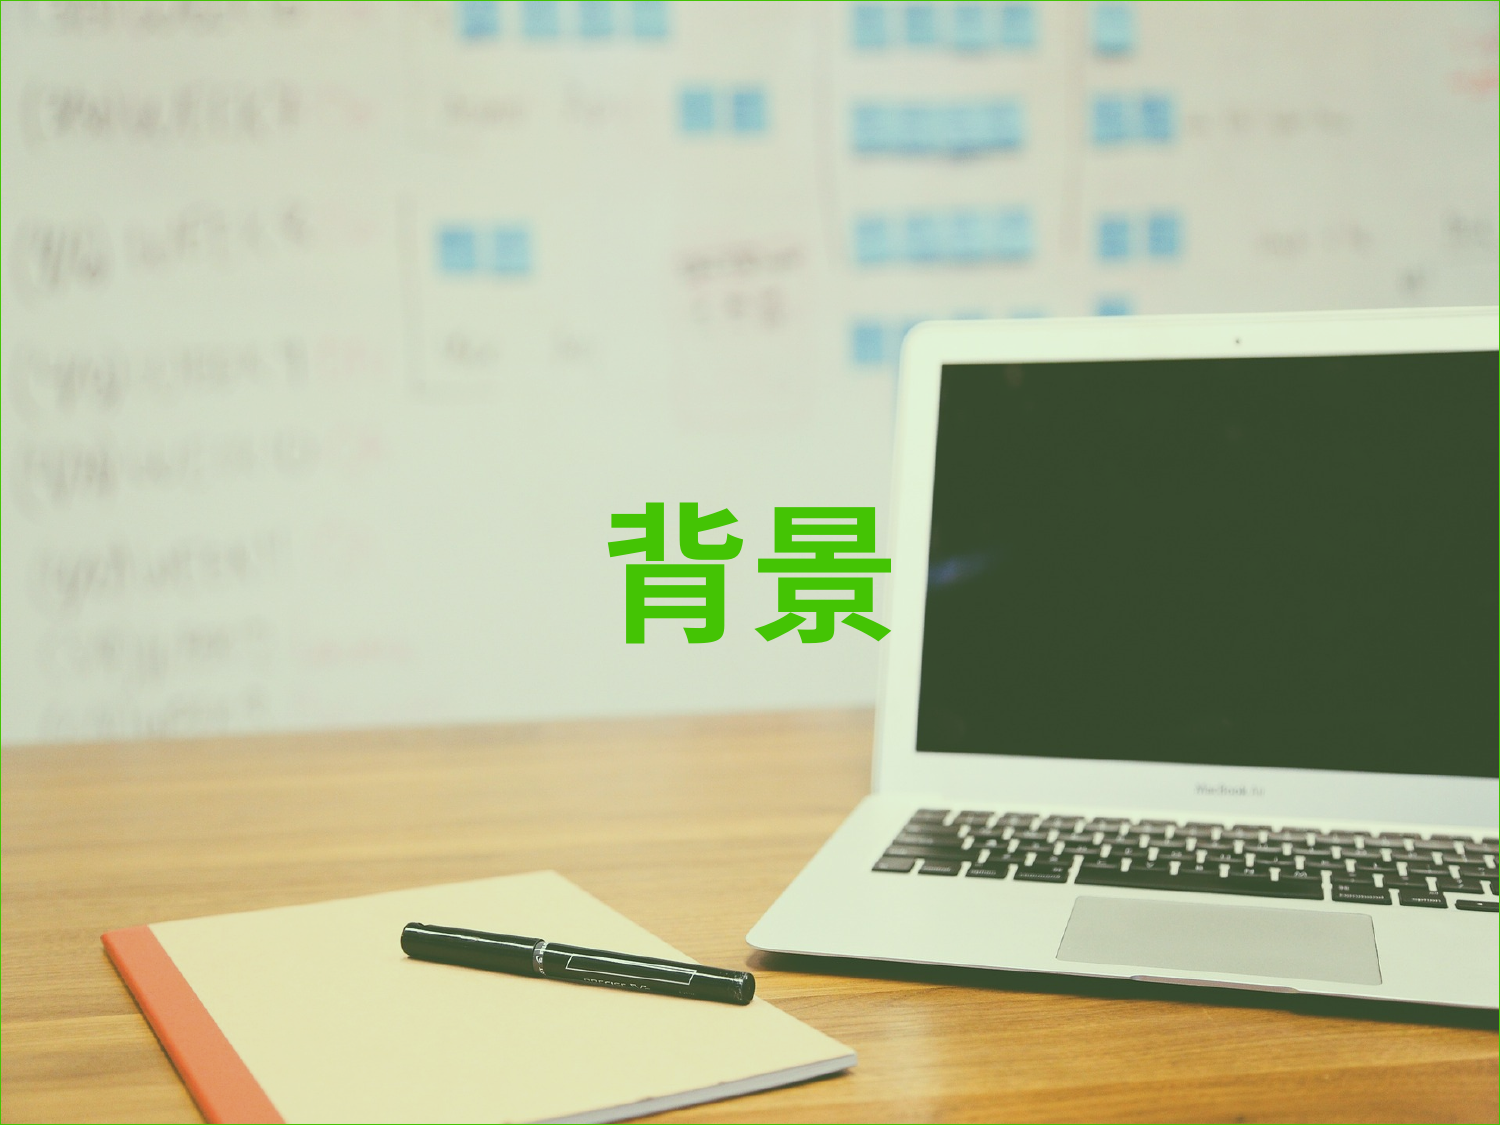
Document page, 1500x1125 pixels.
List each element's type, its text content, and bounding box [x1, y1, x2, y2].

title 背景 [0, 0, 1500, 1125]
